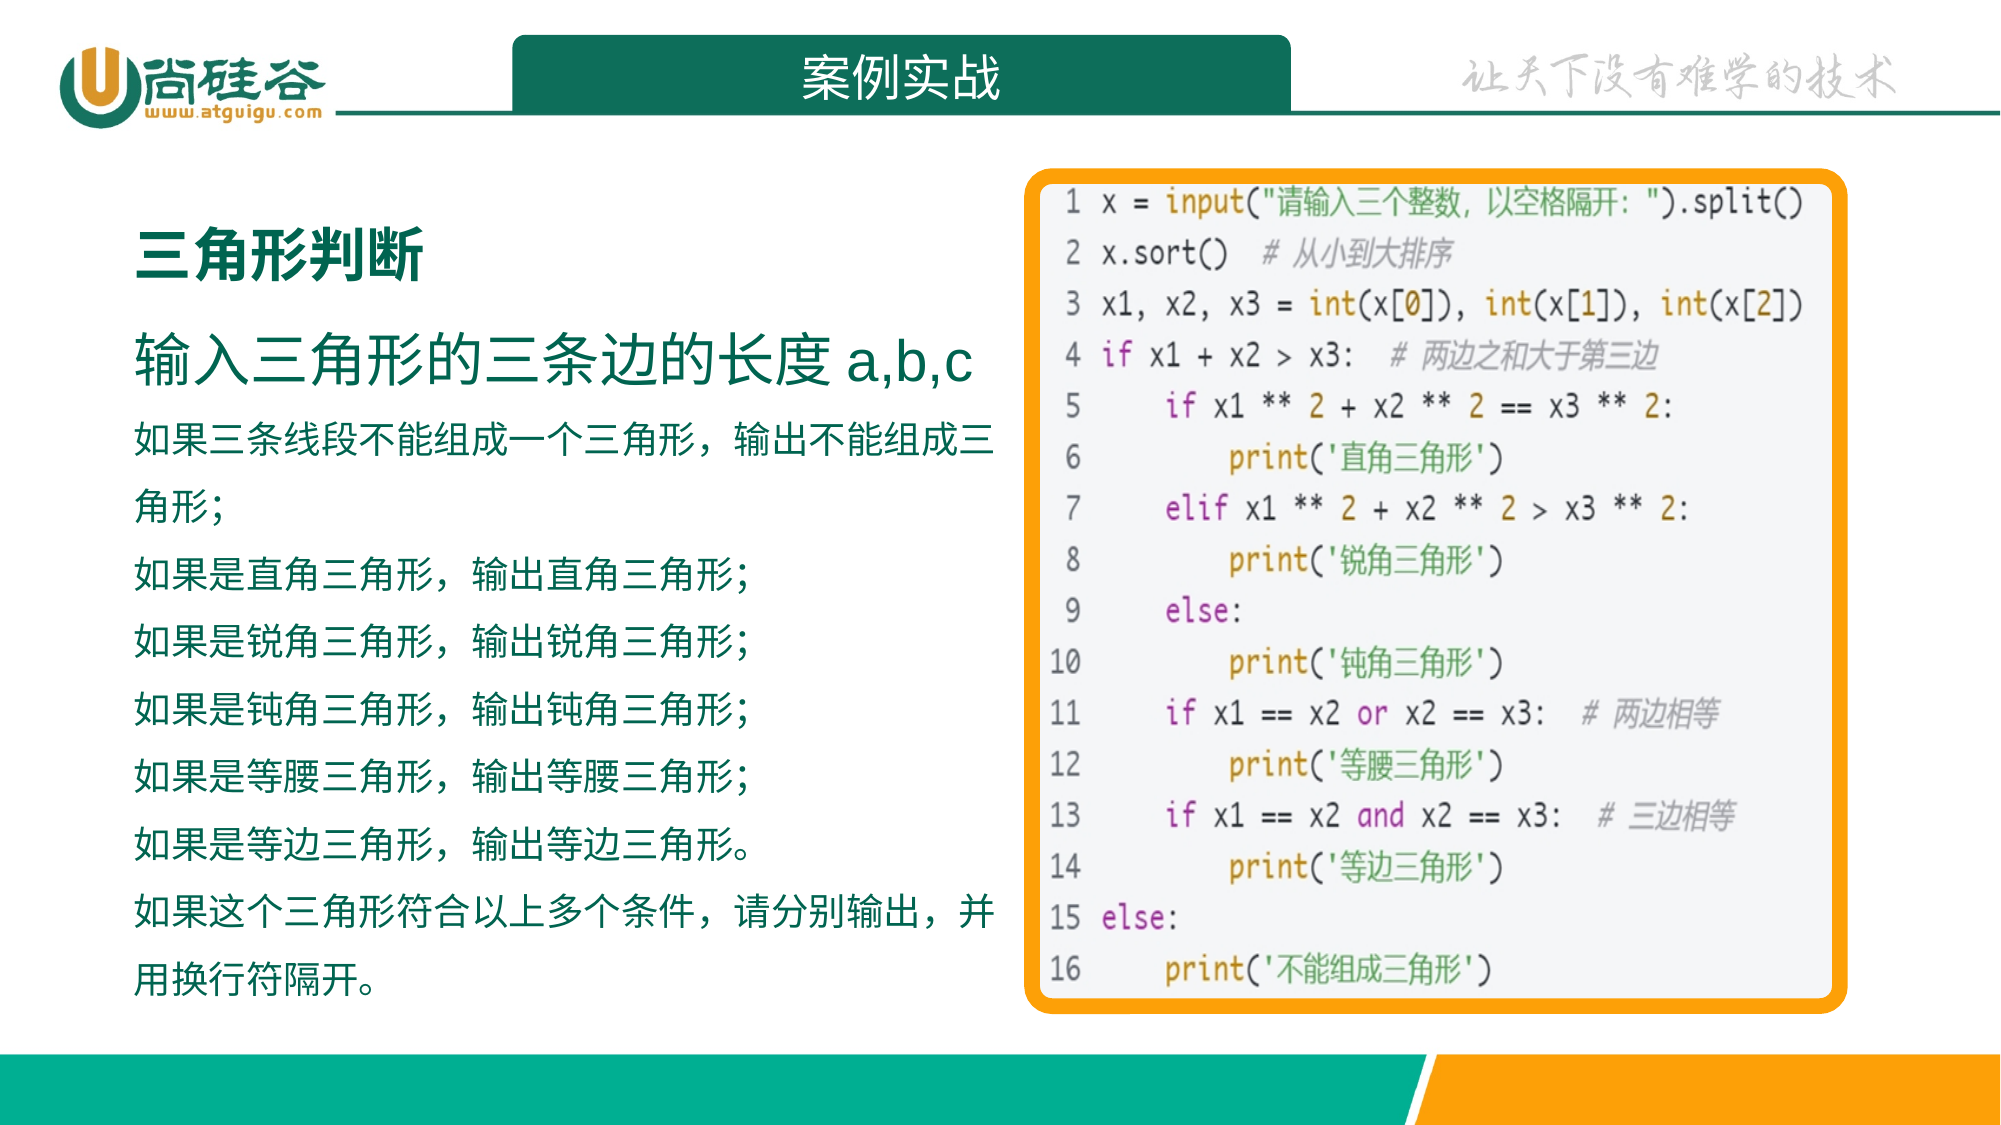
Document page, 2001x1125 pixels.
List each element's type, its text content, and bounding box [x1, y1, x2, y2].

text_box [1031, 175, 1841, 1008]
picture [0, 0, 2001, 1125]
text_box 三角形判断 输入三角形的三条边的长度a,b,c 如果三条线段不能组成一个三角形，输出不能组成三角形； 如果是直角三角形，输出直角三角形； 如果是锐角三角形，输出锐角三角形； 如果是钝角三角形，输出钝角三角形； 如果是等腰三角形，输出等腰三角形； 如果是等边三角形，输出等边三角形。 如果这个三角形符合以上多个条件，请分别输出，并用换行符隔开。 [119, 176, 1033, 1114]
text_box 案例实战 [512, 34, 1291, 114]
